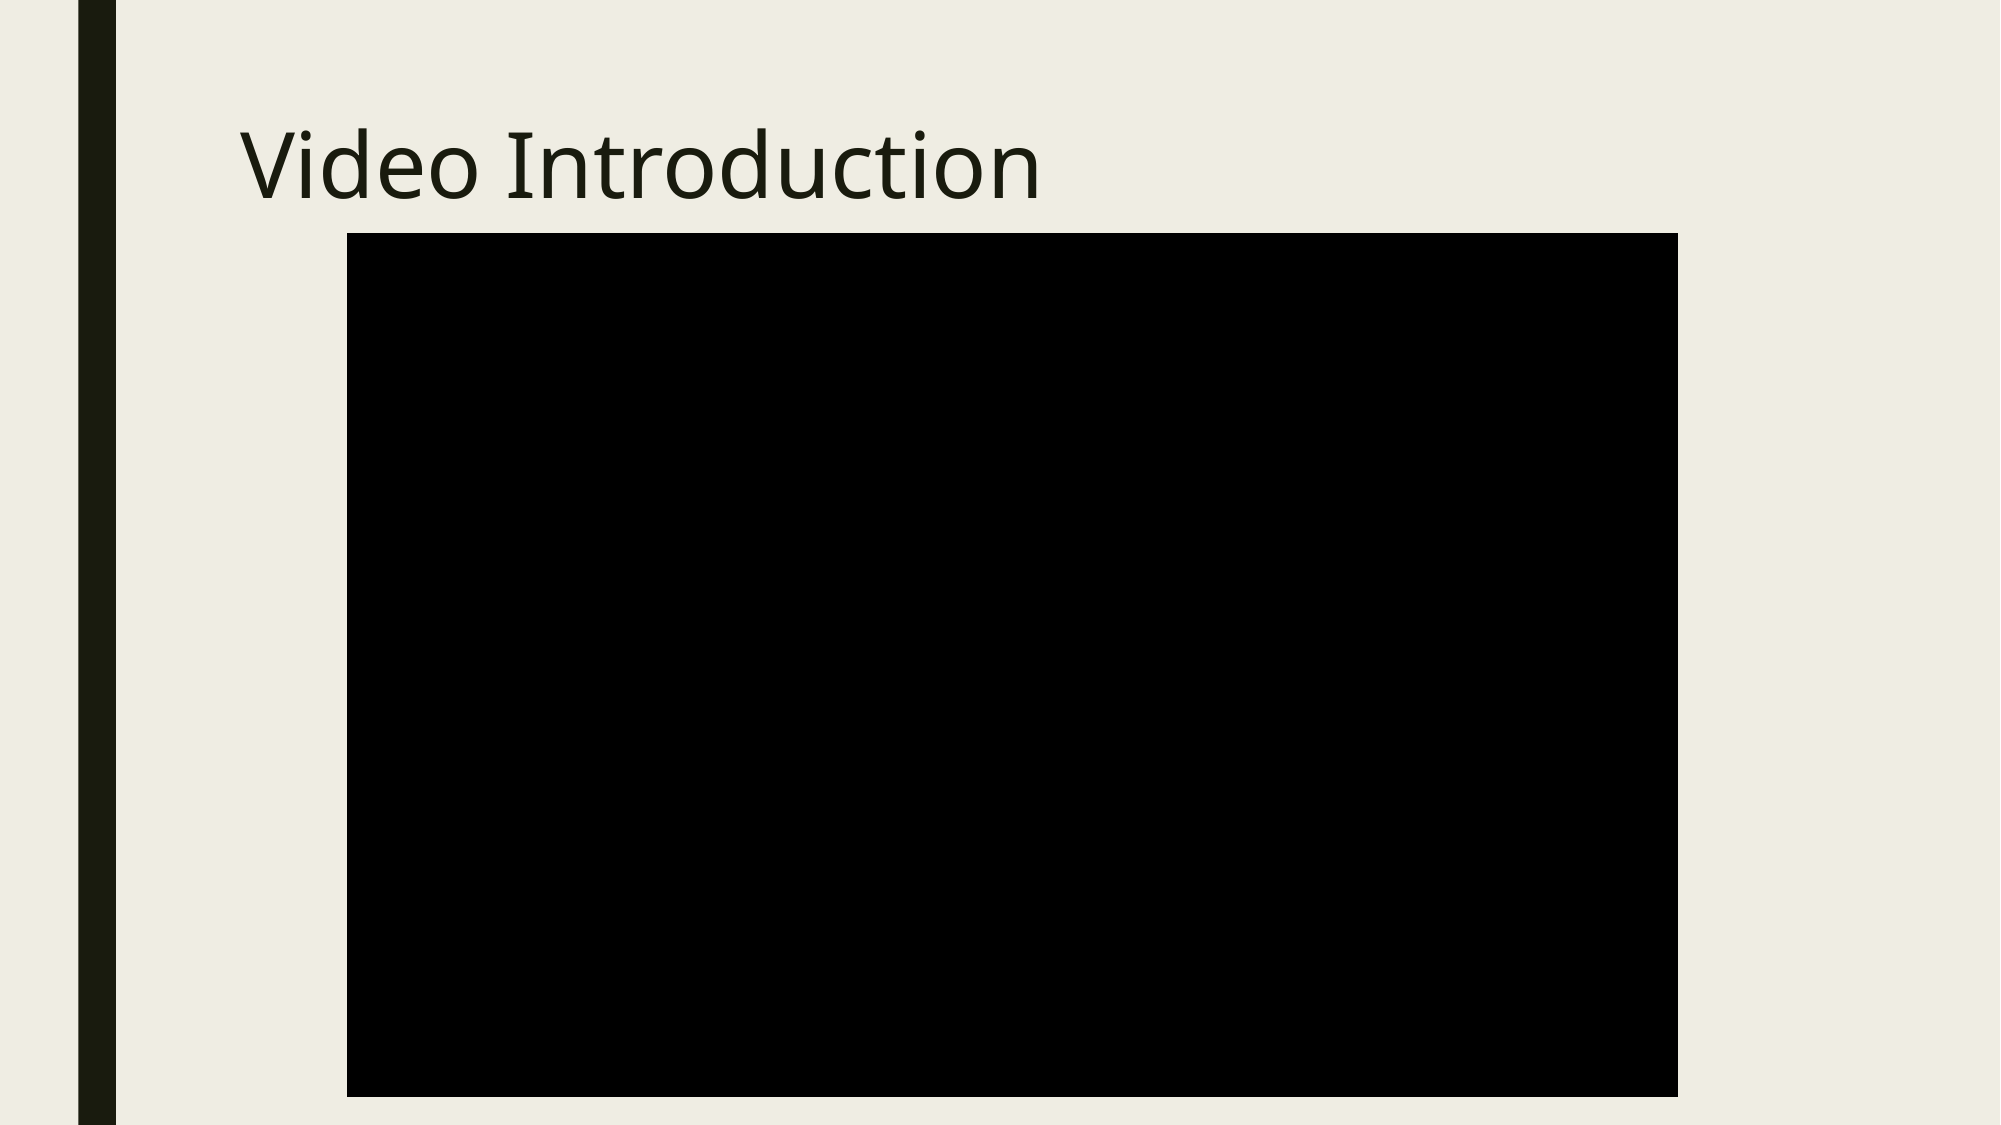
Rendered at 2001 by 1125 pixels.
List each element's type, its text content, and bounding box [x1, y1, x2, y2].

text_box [346, 232, 1679, 1098]
title Video Introduction [225, 112, 1800, 233]
